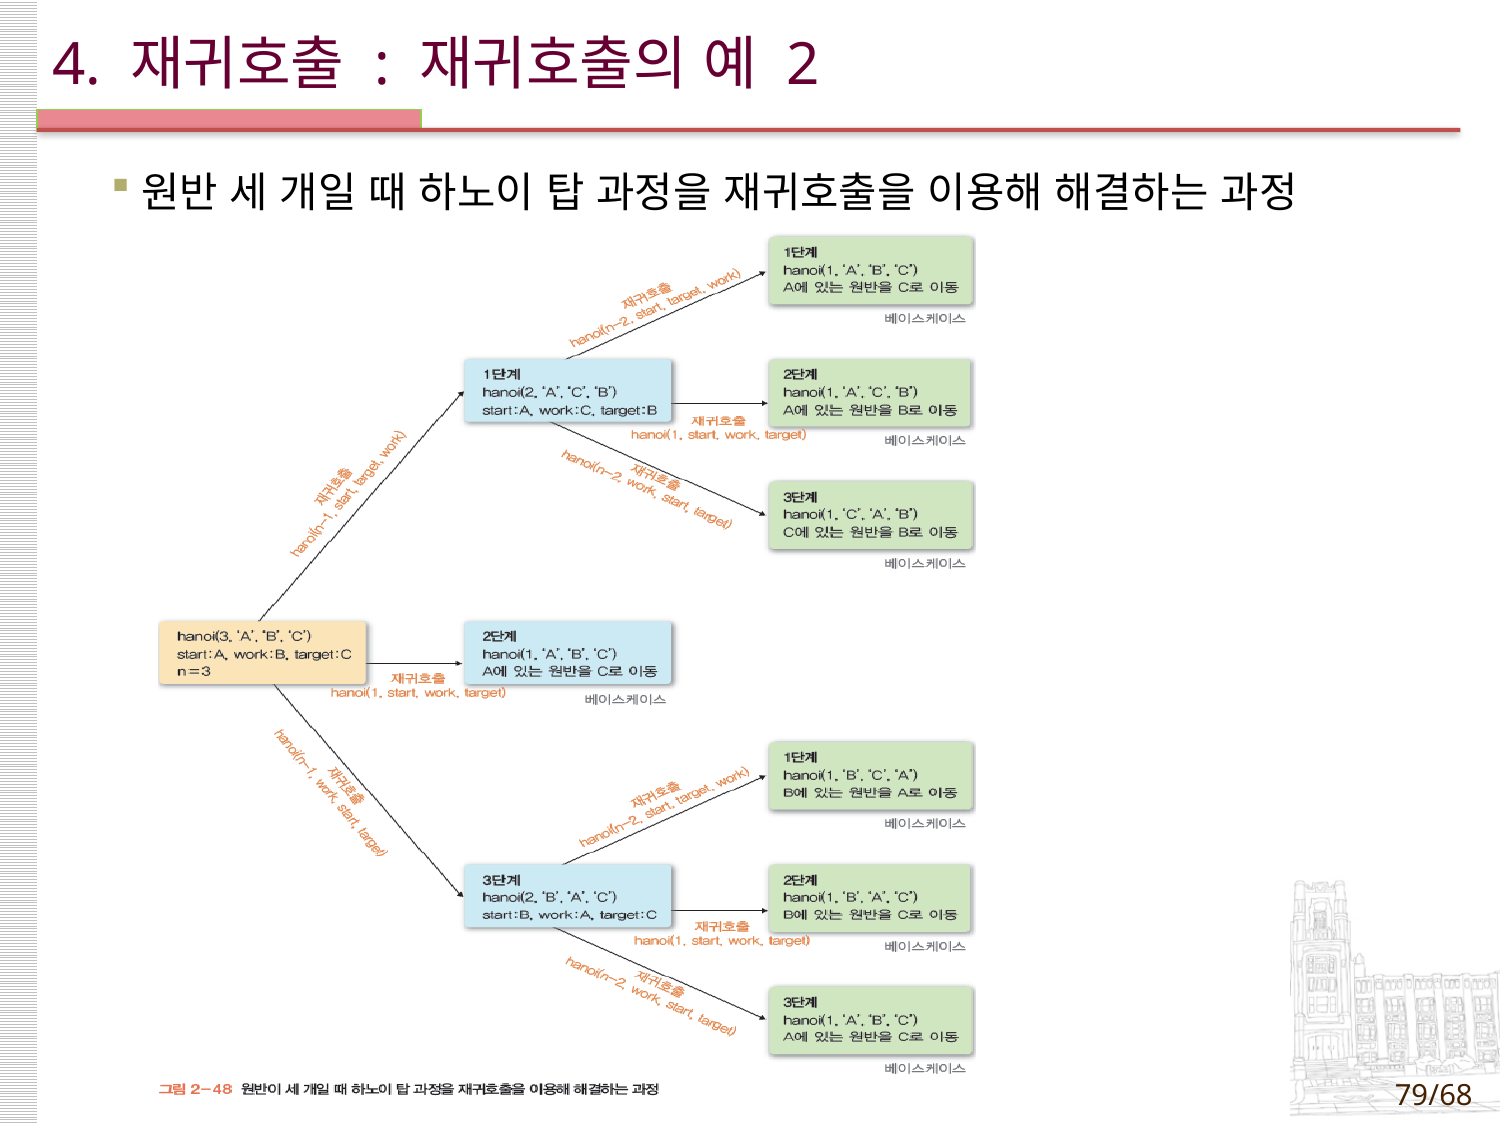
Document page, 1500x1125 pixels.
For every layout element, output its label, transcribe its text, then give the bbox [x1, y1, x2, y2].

picture [1461, 1086, 1467, 1093]
picture [1443, 1094, 1452, 1103]
picture [1290, 874, 1500, 1125]
title 4. 재귀호출 : 재귀호출의 예 2 [37, 13, 1278, 109]
list 원반 세 개일 때 하노이 탑 과정을 재귀호출을 이용해 해결하는 과정 [37, 152, 1463, 1091]
picture [1459, 1095, 1468, 1103]
picture [147, 231, 987, 1101]
